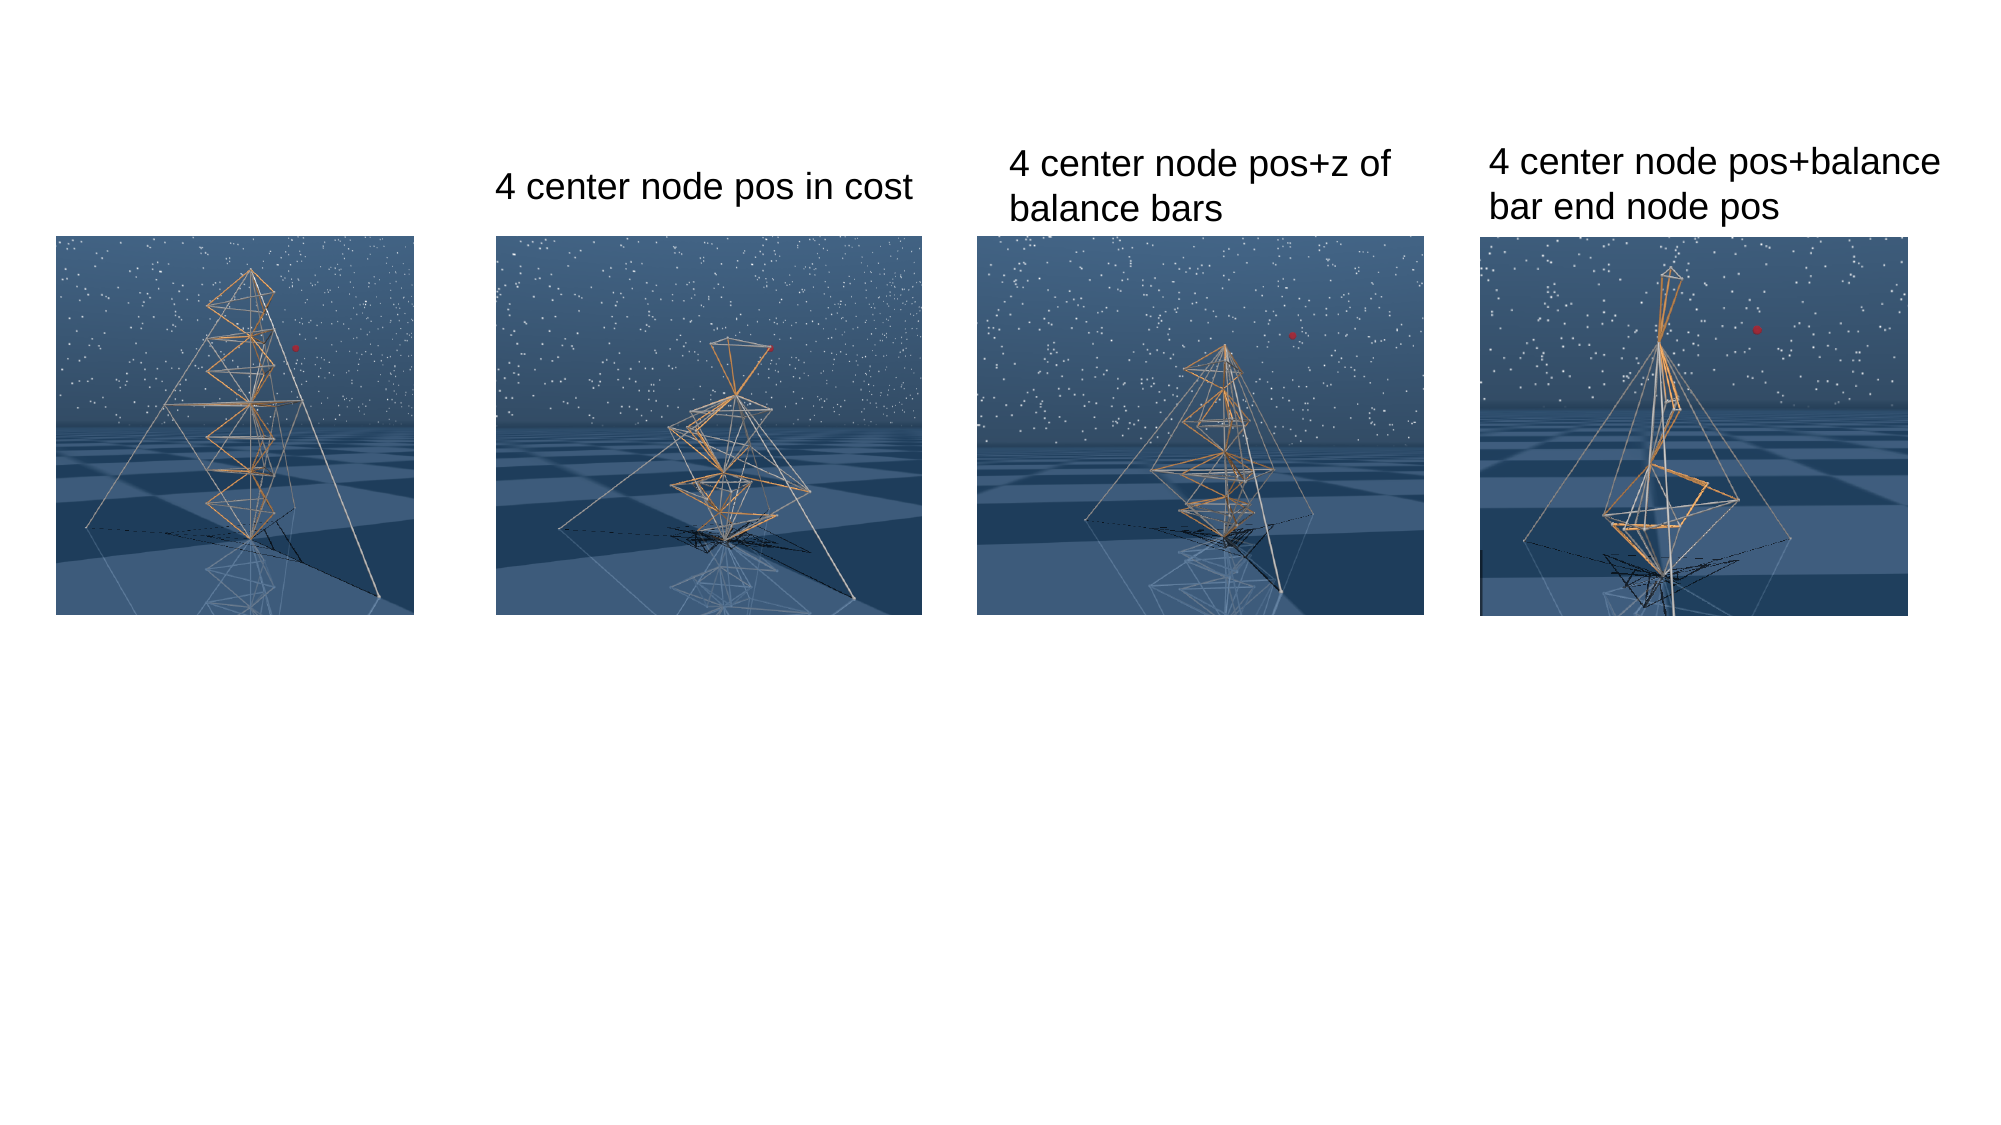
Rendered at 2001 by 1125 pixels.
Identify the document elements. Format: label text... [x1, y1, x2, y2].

picture [977, 236, 1424, 615]
text_box 4 center node pos in cost [480, 154, 938, 215]
picture [496, 236, 922, 615]
picture [1480, 237, 1908, 616]
picture [56, 236, 414, 615]
text_box 4 center node pos+balance bar end node pos [1474, 130, 1968, 235]
text_box 4 center node pos+z of balance bars [994, 131, 1441, 237]
